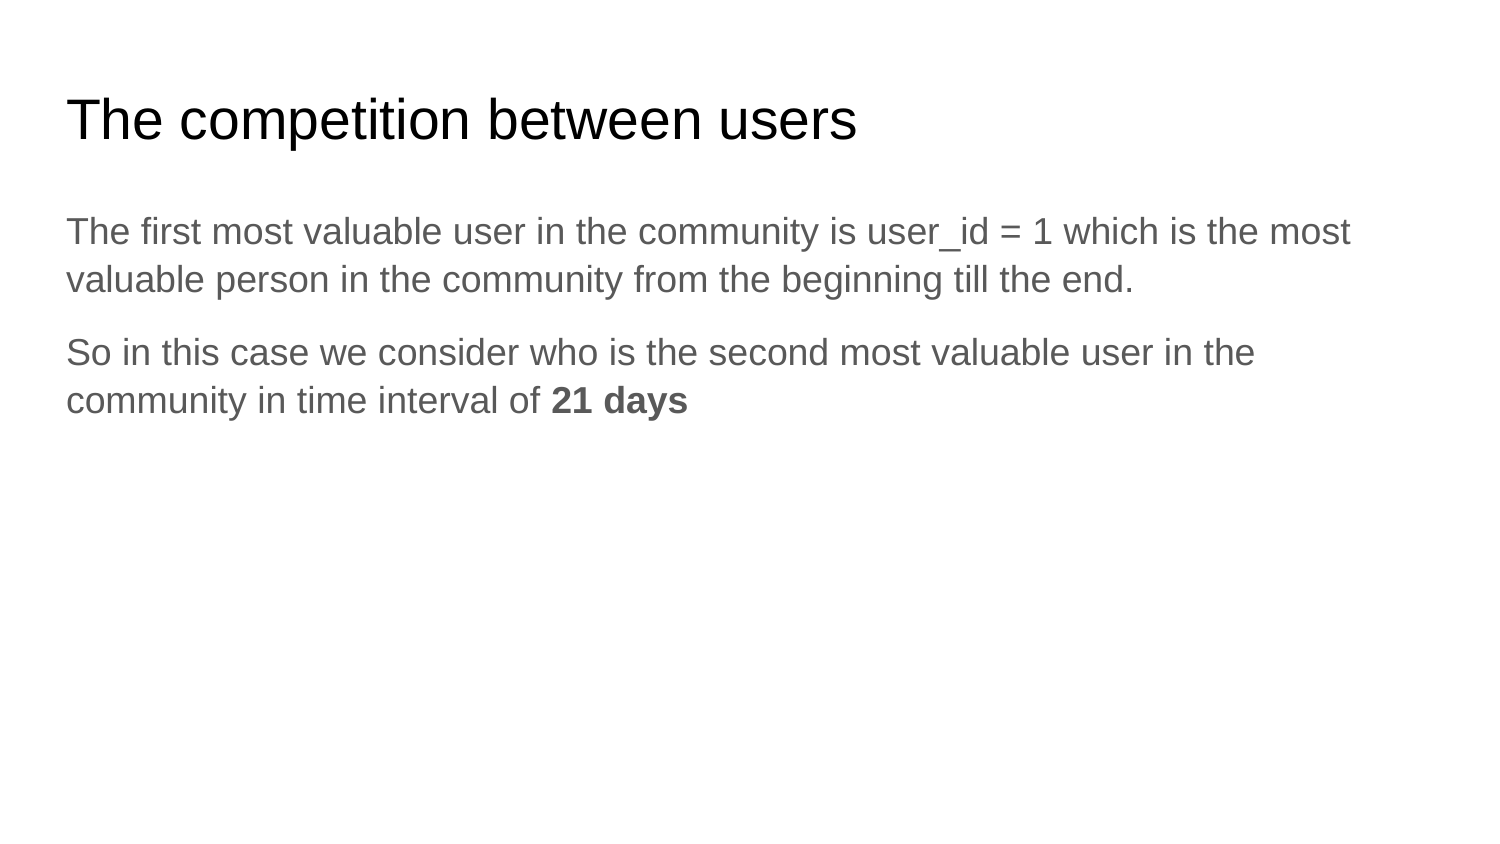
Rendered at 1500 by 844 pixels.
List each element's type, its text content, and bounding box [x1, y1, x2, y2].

list The first most valuable user in the community is user_id = 1 which is the most valuable person in the community from the beginning till the end. So in this case we consider who is the second most valuable user in the community in time interval of 21 days [51, 189, 1449, 750]
title The competition between users [51, 72, 1449, 167]
